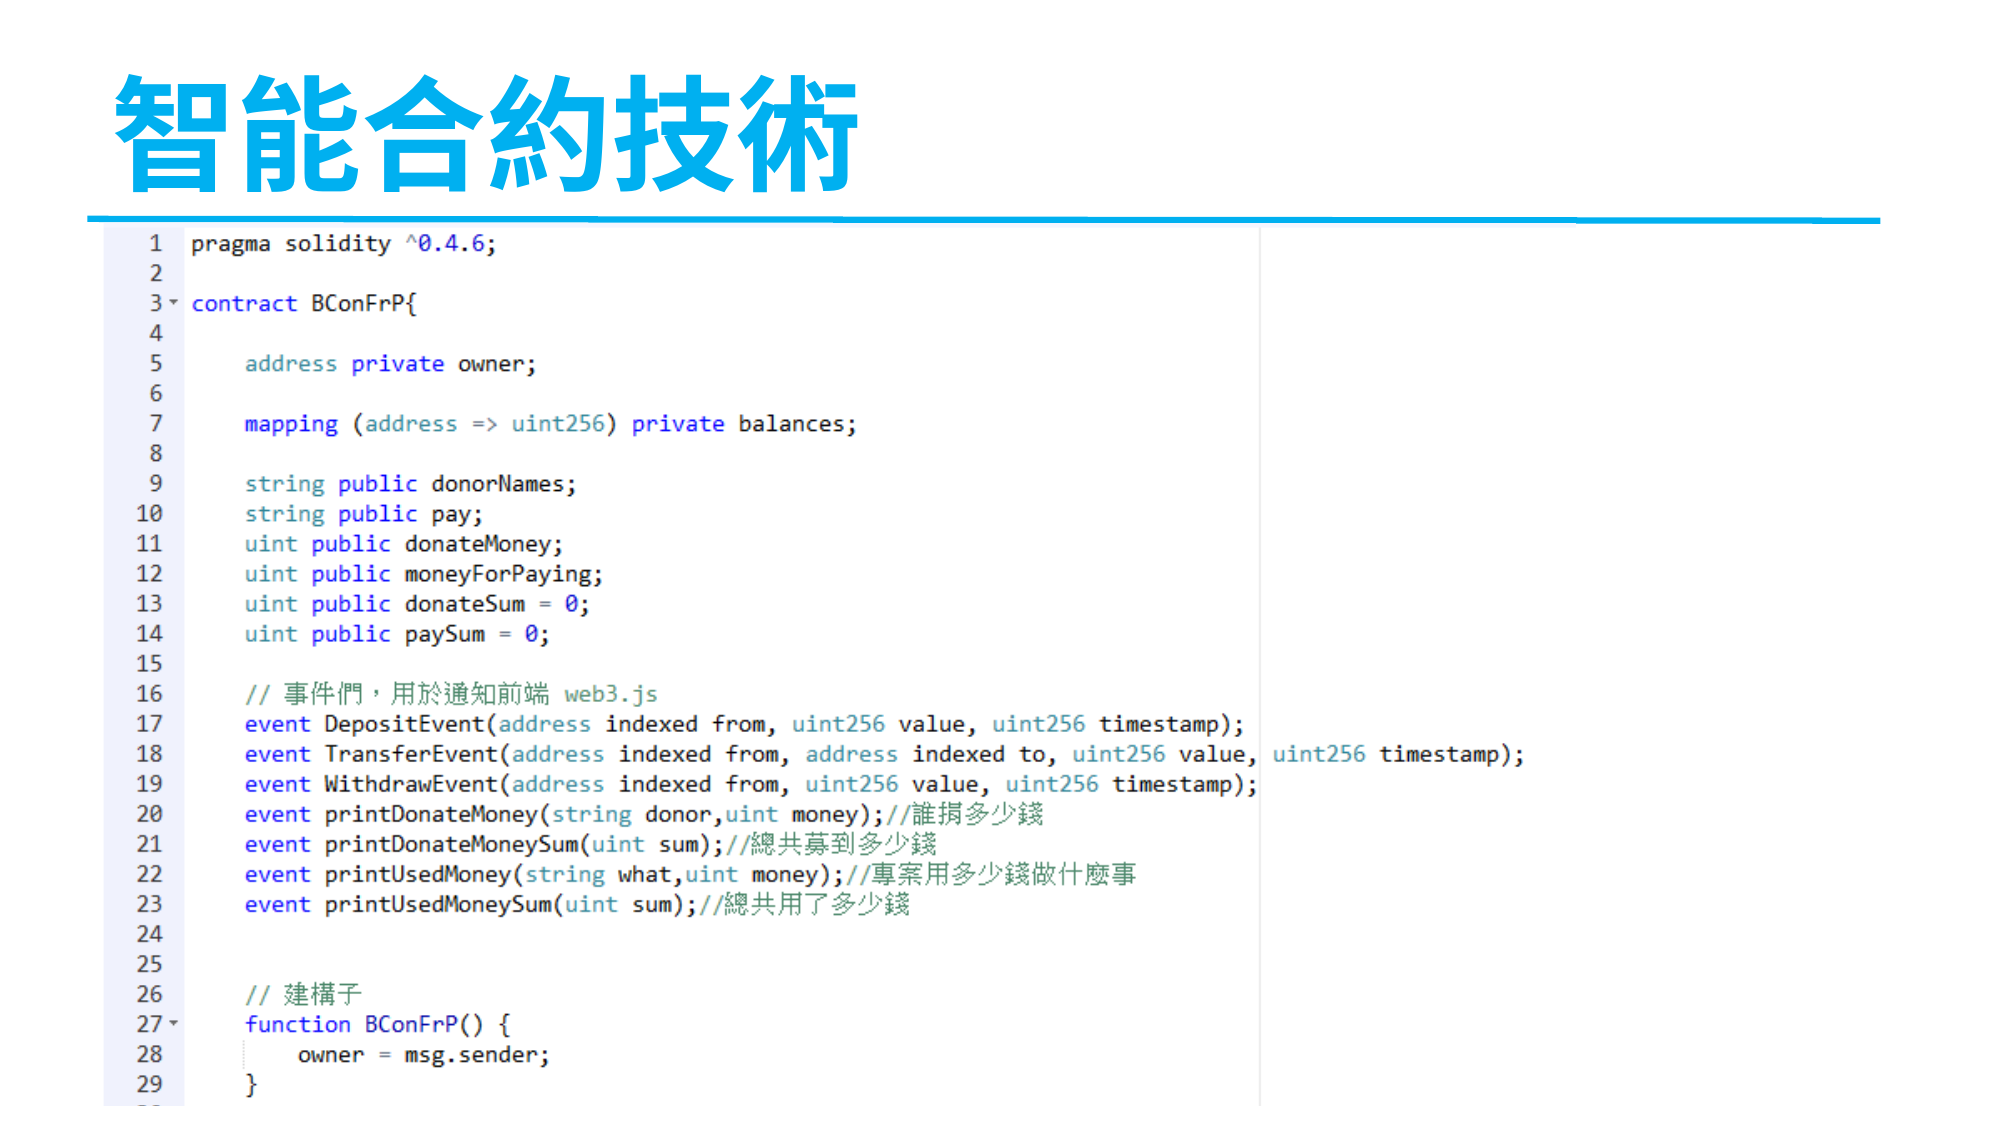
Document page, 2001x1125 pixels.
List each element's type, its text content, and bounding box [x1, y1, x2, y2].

picture [103, 223, 1577, 1107]
text_box 智能合約技術 [103, 48, 1897, 214]
